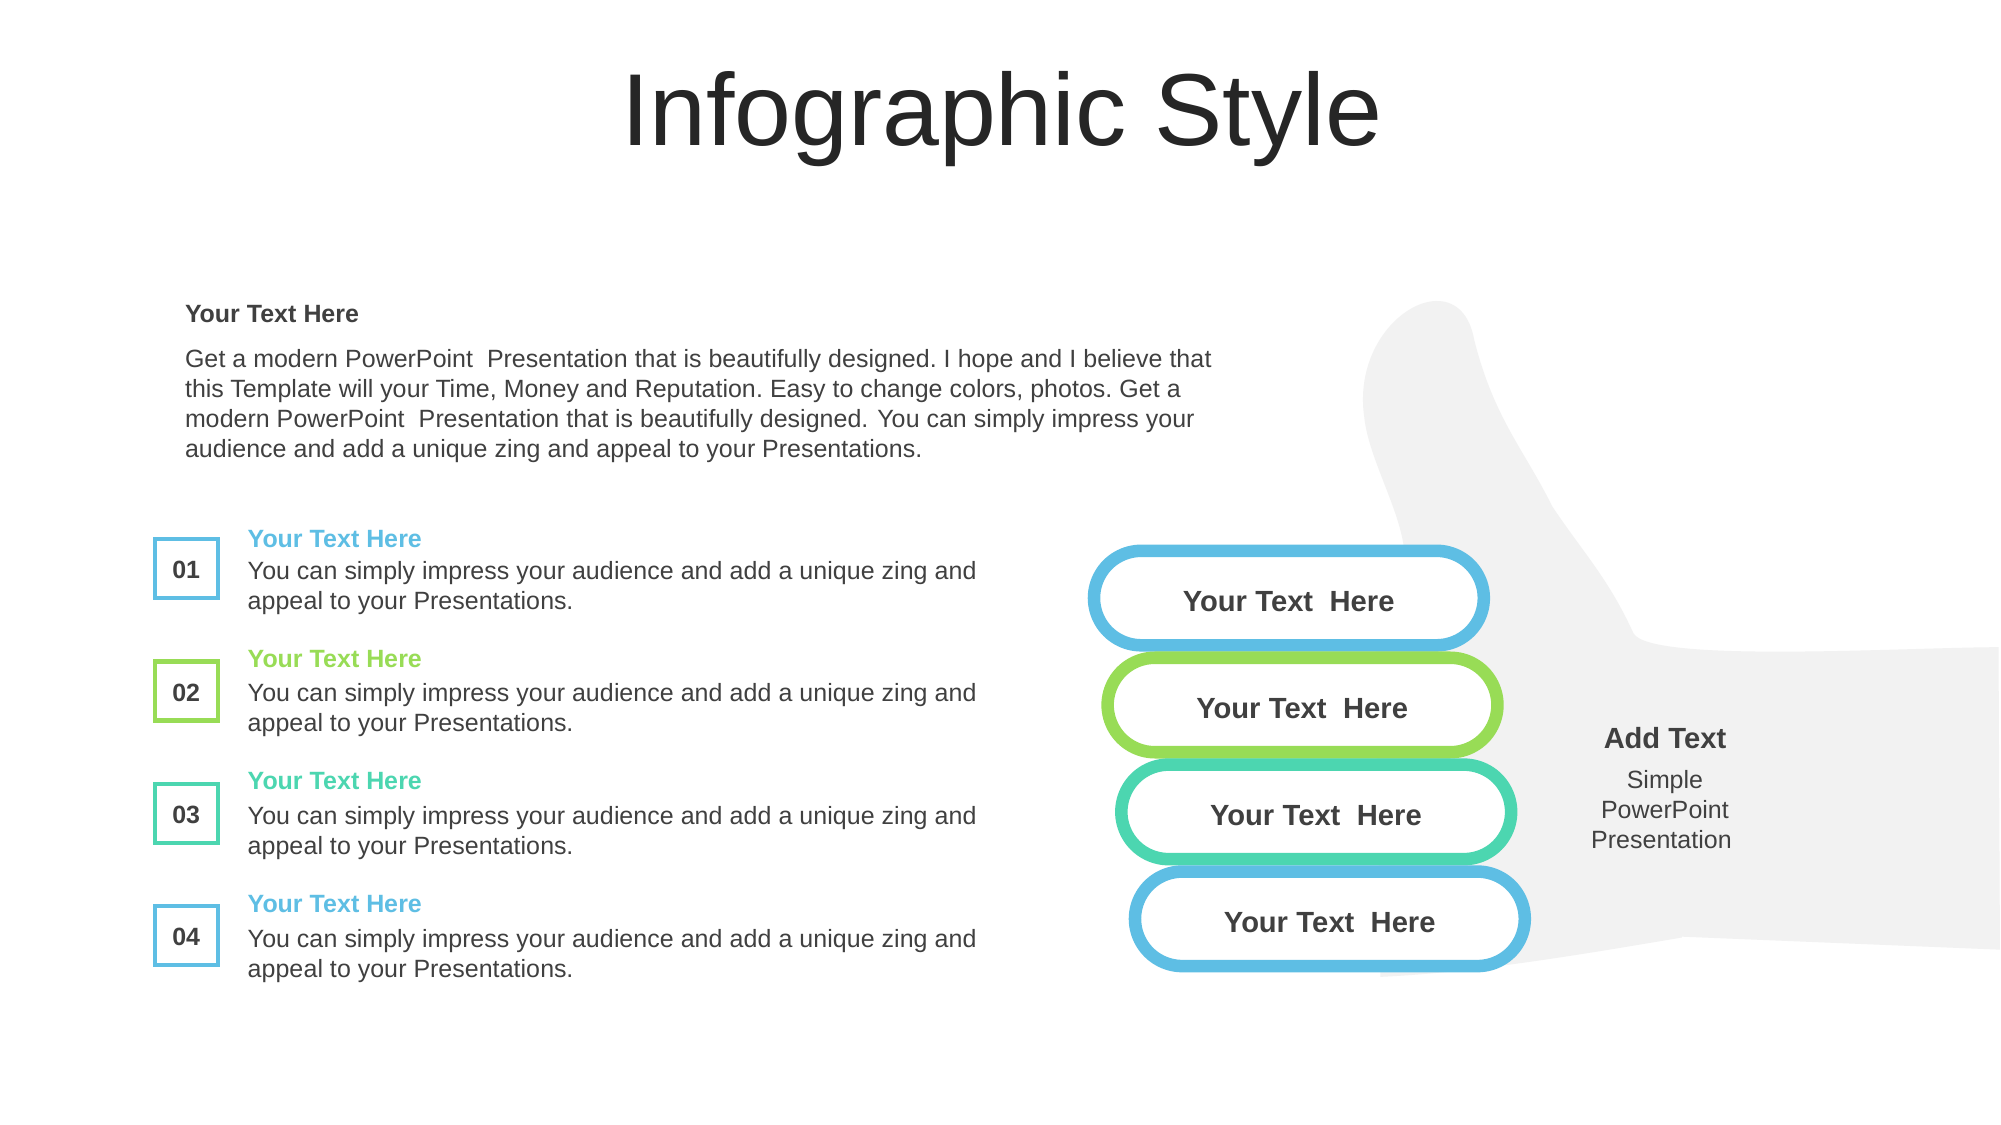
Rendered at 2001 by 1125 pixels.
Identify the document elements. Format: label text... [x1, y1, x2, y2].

text_box [1361, 299, 2000, 978]
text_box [232, 880, 1000, 992]
list Infographic Style [53, 55, 1952, 175]
text_box Your Text Here [1180, 896, 1480, 946]
text_box 04 [154, 905, 219, 966]
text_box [232, 635, 1003, 745]
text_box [170, 290, 1245, 472]
text_box [1120, 763, 1513, 861]
text_box [1106, 656, 1499, 754]
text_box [232, 514, 1003, 623]
text_box Your Text Here [1139, 575, 1438, 625]
text_box Your Text Here [1166, 789, 1466, 839]
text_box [1560, 711, 1771, 863]
text_box [1133, 870, 1526, 968]
text_box Your Text Here [1153, 682, 1452, 732]
text_box [1092, 549, 1485, 647]
text_box 02 [154, 661, 219, 722]
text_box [232, 756, 1003, 868]
text_box 01 [154, 538, 219, 599]
text_box 03 [154, 783, 219, 844]
